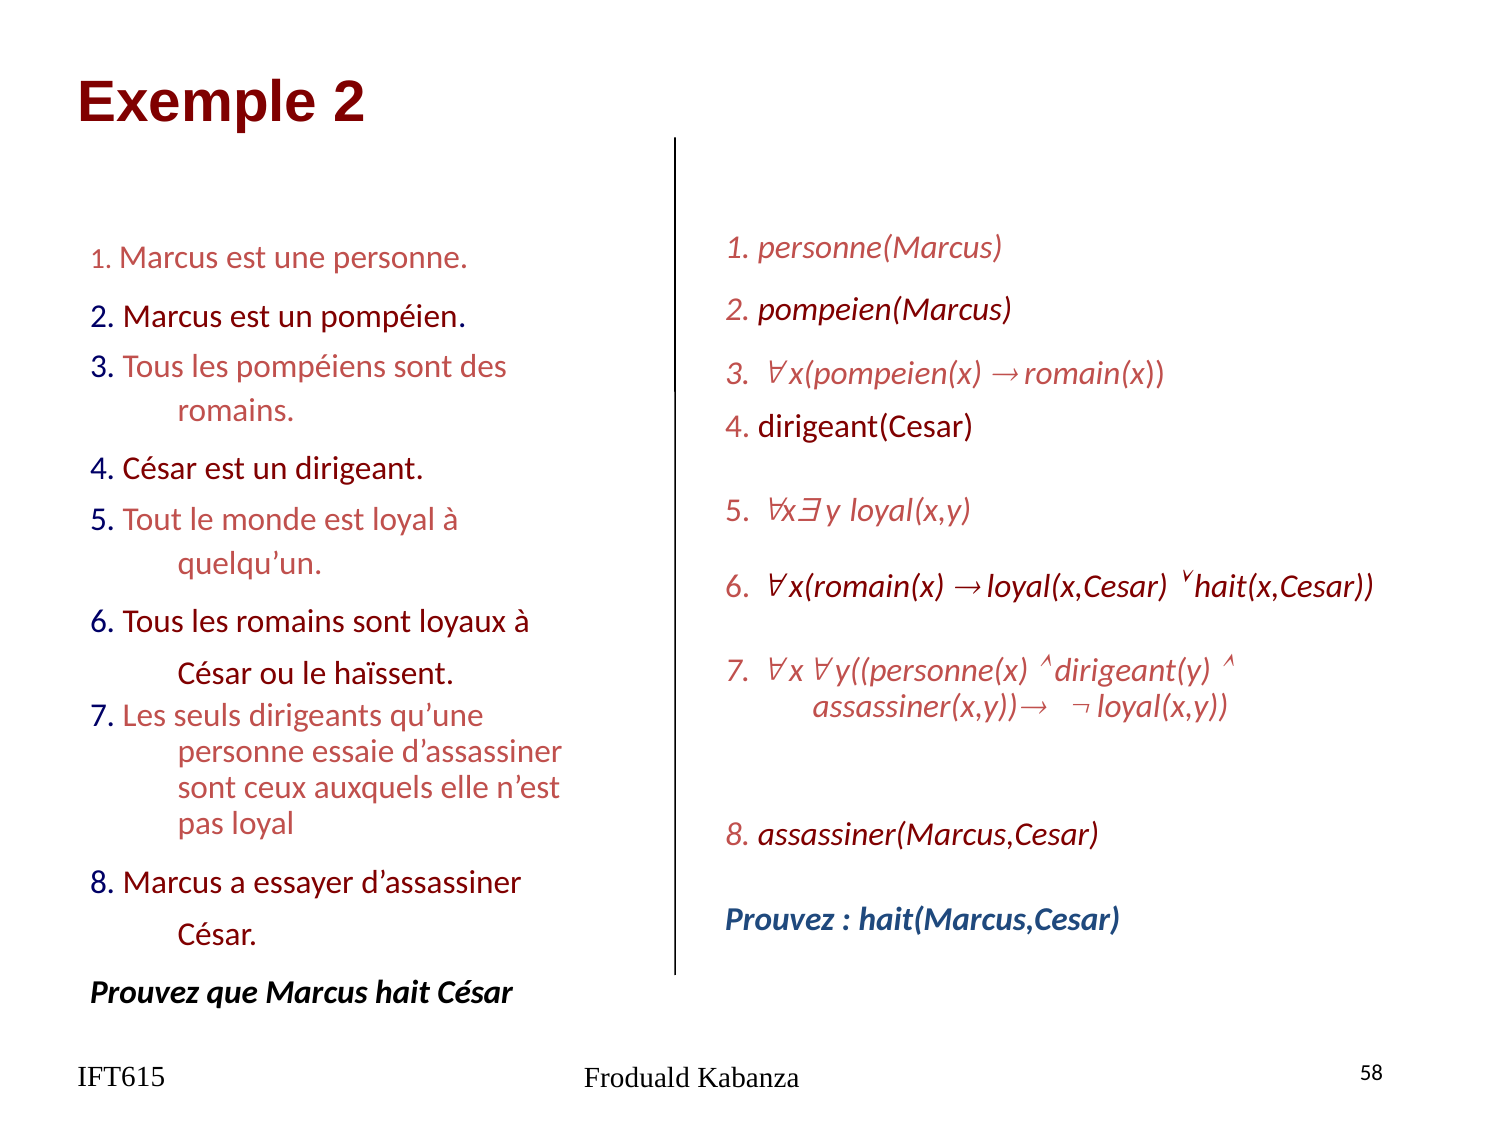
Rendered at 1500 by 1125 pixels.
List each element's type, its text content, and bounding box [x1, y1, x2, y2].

list 1. personne(Marcus) 2. pompeien(Marcus) 3.  x(pompeien(x)  romain(x)) 4. dirigeant(Cesar) 5. x y loyal(x,y) 6.  x(romain(x)  loyal(x,Cesar)  hait(x,Cesar)) 7.  x y((personne(x)  dirigeant(y)  assassiner(x,y))  loyal(x,y)) 8. assassiner(Marcus,Cesar) Prouvez : hait(Marcus,Cesar) [710, 201, 1436, 1027]
slide_number IFT615 [62, 1050, 213, 1106]
slide_number 58 [1344, 1050, 1425, 1095]
footer Froduald Kabanza [569, 1050, 951, 1095]
list 1. Marcus est une personne. 2. Marcus est un pompéien. 3. Tous les pompéiens sont des romains. 4. César est un dirigeant. 5. Tout le monde est loyal à quelqu’un. 6. Tous les romains sont loyaux à César ou le haïssent. 7. Les seuls dirigeants qu’une personne essaie d’assassiner sont ceux auxquels elle n’est pas loyal 8. Marcus a essayer d’assassiner César. Prouvez que Marcus hait César [75, 215, 624, 975]
title Exemple 2 [62, 48, 1413, 149]
